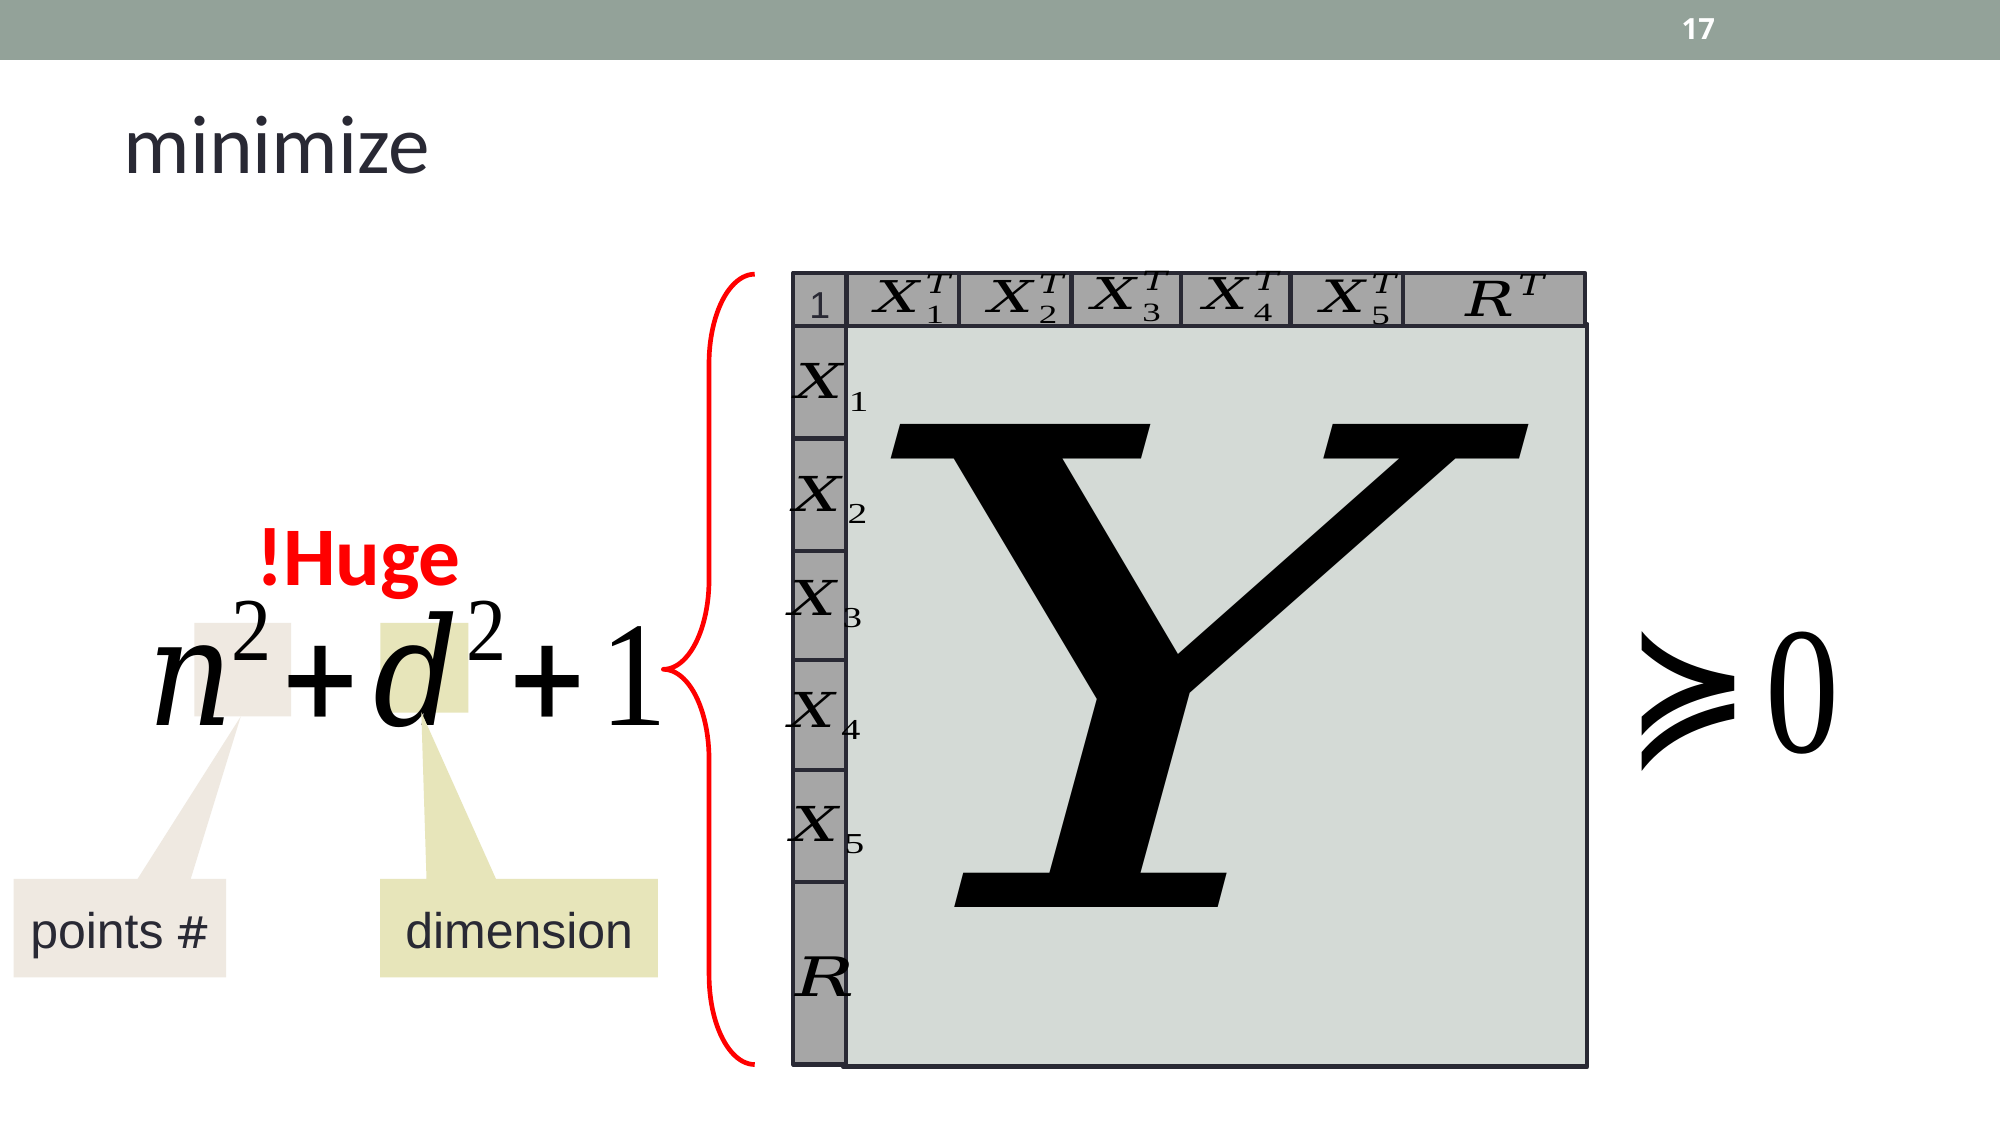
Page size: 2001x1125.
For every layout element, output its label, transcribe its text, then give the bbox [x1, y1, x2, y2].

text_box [787, 325, 868, 436]
text_box [389, 654, 430, 715]
text_box [662, 273, 755, 1066]
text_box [792, 272, 843, 322]
text_box [378, 621, 439, 678]
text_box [846, 265, 1586, 331]
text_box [781, 550, 863, 659]
text_box dimension [378, 709, 661, 980]
slide_number 17 [1666, 3, 1900, 57]
text_box [192, 621, 293, 719]
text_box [785, 438, 868, 548]
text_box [782, 769, 865, 883]
text_box Huge! [241, 494, 476, 610]
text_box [781, 659, 863, 769]
text_box # points [11, 714, 243, 980]
text_box [435, 621, 470, 715]
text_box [790, 881, 857, 1065]
